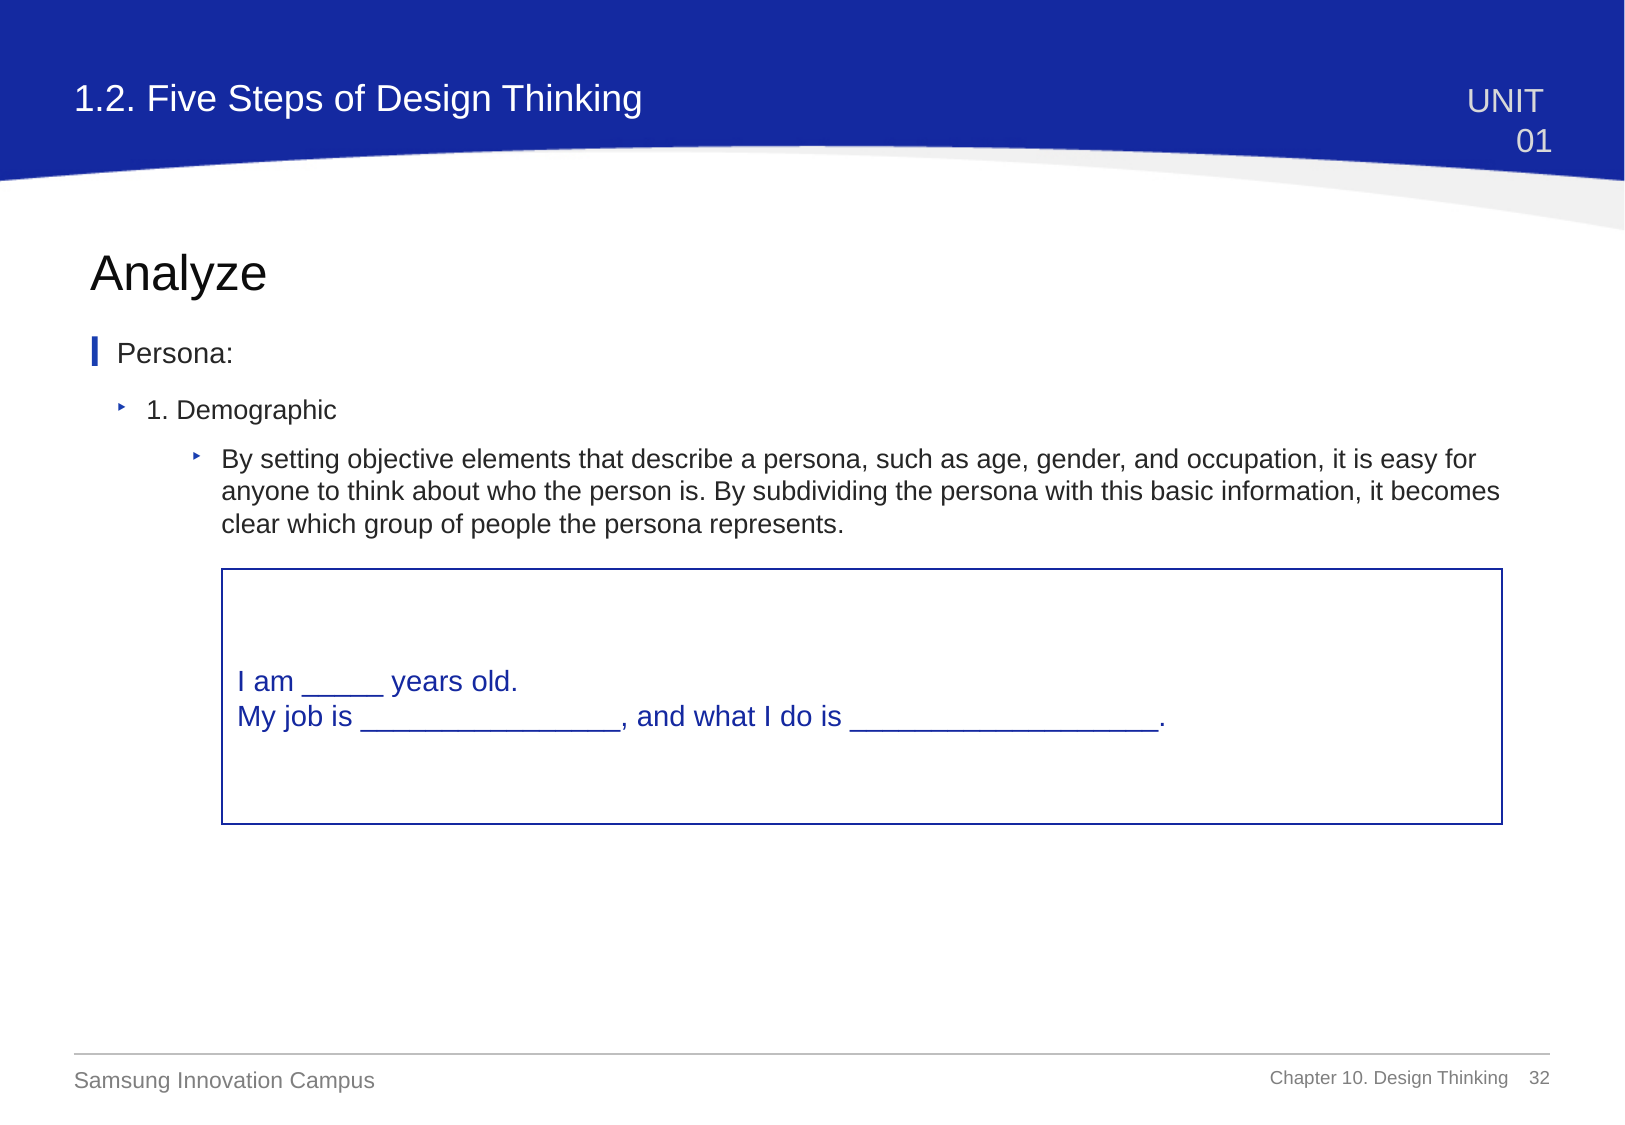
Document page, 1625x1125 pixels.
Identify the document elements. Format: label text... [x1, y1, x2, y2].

text_box 1. Demographic By setting objective elements that describe a persona, such as age, gender, and occupation, it is easy for anyone to think about who the person is. By subdividing the persona with this basic information, it becomes clear which group of people the persona represents. [116, 380, 1533, 551]
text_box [73, 73, 1554, 120]
picture [0, 0, 1625, 1125]
text_box Analyze [89, 240, 1533, 301]
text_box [91, 334, 1533, 371]
text_box I am _____ years old. My job is ________________, and what I do is ___________________. [221, 569, 1502, 825]
